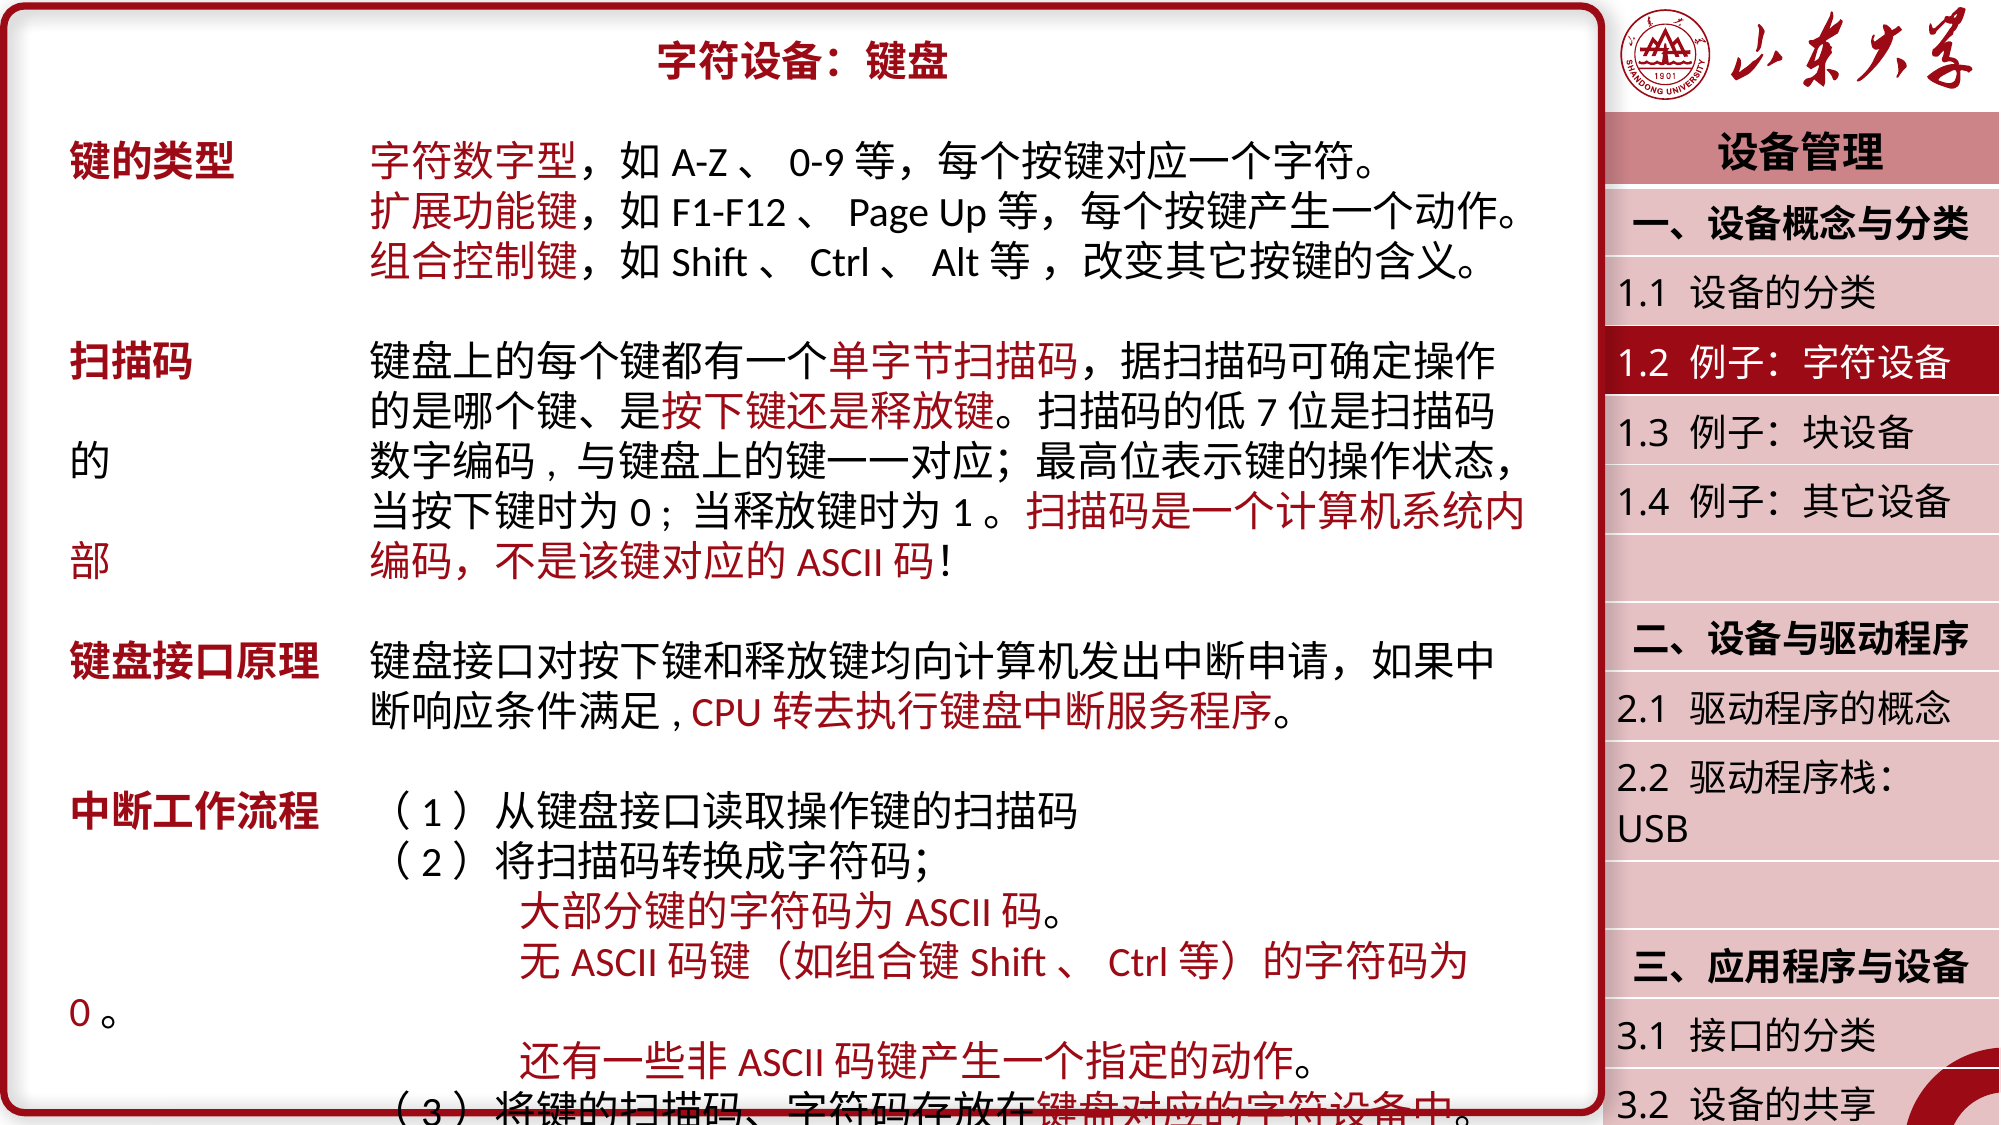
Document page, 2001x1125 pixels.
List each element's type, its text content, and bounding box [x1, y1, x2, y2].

table_cell 3.1 接口的分类 [1619, 999, 1999, 1067]
table_cell C-LOOK [1610, 930, 1614, 997]
table_cell 1.1 设备的分类 [1618, 257, 1999, 325]
table_cell 一、设备概念与分类 [1618, 189, 1999, 255]
table_cell 0x00 [1603, 1069, 1607, 1105]
table_cell [1610, 862, 1614, 928]
table_cell [1610, 112, 1614, 184]
text_box 字符设备：键盘 键的类型 字符数字型，如A-Z、0-9等，每个按键对应一个字符。 扩展功能键，如F1-F12、Page Up等，每个按键产生一个动作。 组合控制键，如Shift、Ctrl、Alt等 ，改变其它按键的含义。 扫描码 键盘上的每个键都有一个单字节扫描码，据扫描码可确定操作 的是哪个键、是按下键还是释放键。扫描码的低7位是扫描码的 数字编码, 与键盘上的键一一对应；最高位表示键的操作状态， 当按下键时为0 ; 当释放键时为1。扫描码是一个计算机系统内部 编码，不是该键对应的ASCII码！ 键盘接口原理 键盘接口对按下键和释放键均向计算机发出中断申请，如果中 断响应条件满足, CPU转去执行键盘中断服务程序。 中断工作流程 （1）从键盘接口读取操作键的扫描码 （2）将扫描码转换成字符码； 大部分键的字符码为ASCII码。 无ASCII码键（如组合键Shift、Ctrl等）的字符码为0。 还有一些非ASCII码键产生一个指定的动作。 （3）将键的扫描码、字符码存放在键盘对应的字符设备中。 [54, 27, 1551, 1125]
table_cell 是 [1610, 396, 1614, 464]
text_box [2, 4, 1603, 1114]
table_cell [1619, 535, 1999, 601]
table_cell [1619, 862, 1999, 928]
table_cell 二、设备与驱动程序 [1619, 603, 1999, 670]
table_cell [1610, 742, 1614, 860]
table_cell 1.4 例子：其它设备 [1618, 465, 1999, 533]
table_cell [1610, 603, 1614, 670]
table_cell 否 [1603, 1069, 1614, 1116]
table_cell [1610, 672, 1614, 740]
table_cell 较低 [1610, 535, 1614, 601]
table_cell [1610, 189, 1614, 255]
table_cell 否 [1610, 999, 1614, 1067]
table_cell SCAN [1610, 326, 1614, 394]
table_cell [1610, 257, 1614, 325]
table_cell 是 [1610, 465, 1614, 533]
table_cell 1.3 例子：块设备 [1618, 396, 1999, 464]
table_cell 2.1 驱动程序的概念 [1619, 672, 1999, 740]
table_cell 1.2 例子：字符设备 [1618, 326, 1999, 394]
table_cell 三、应用程序与设备 [1619, 930, 1999, 997]
table_cell 2.2 驱动程序栈：USB [1619, 742, 1999, 860]
table_cell 3.2 设备的共享 [1603, 1069, 1999, 1125]
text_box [1620, 5, 1977, 100]
table_header 设备管理 [1618, 112, 1999, 184]
